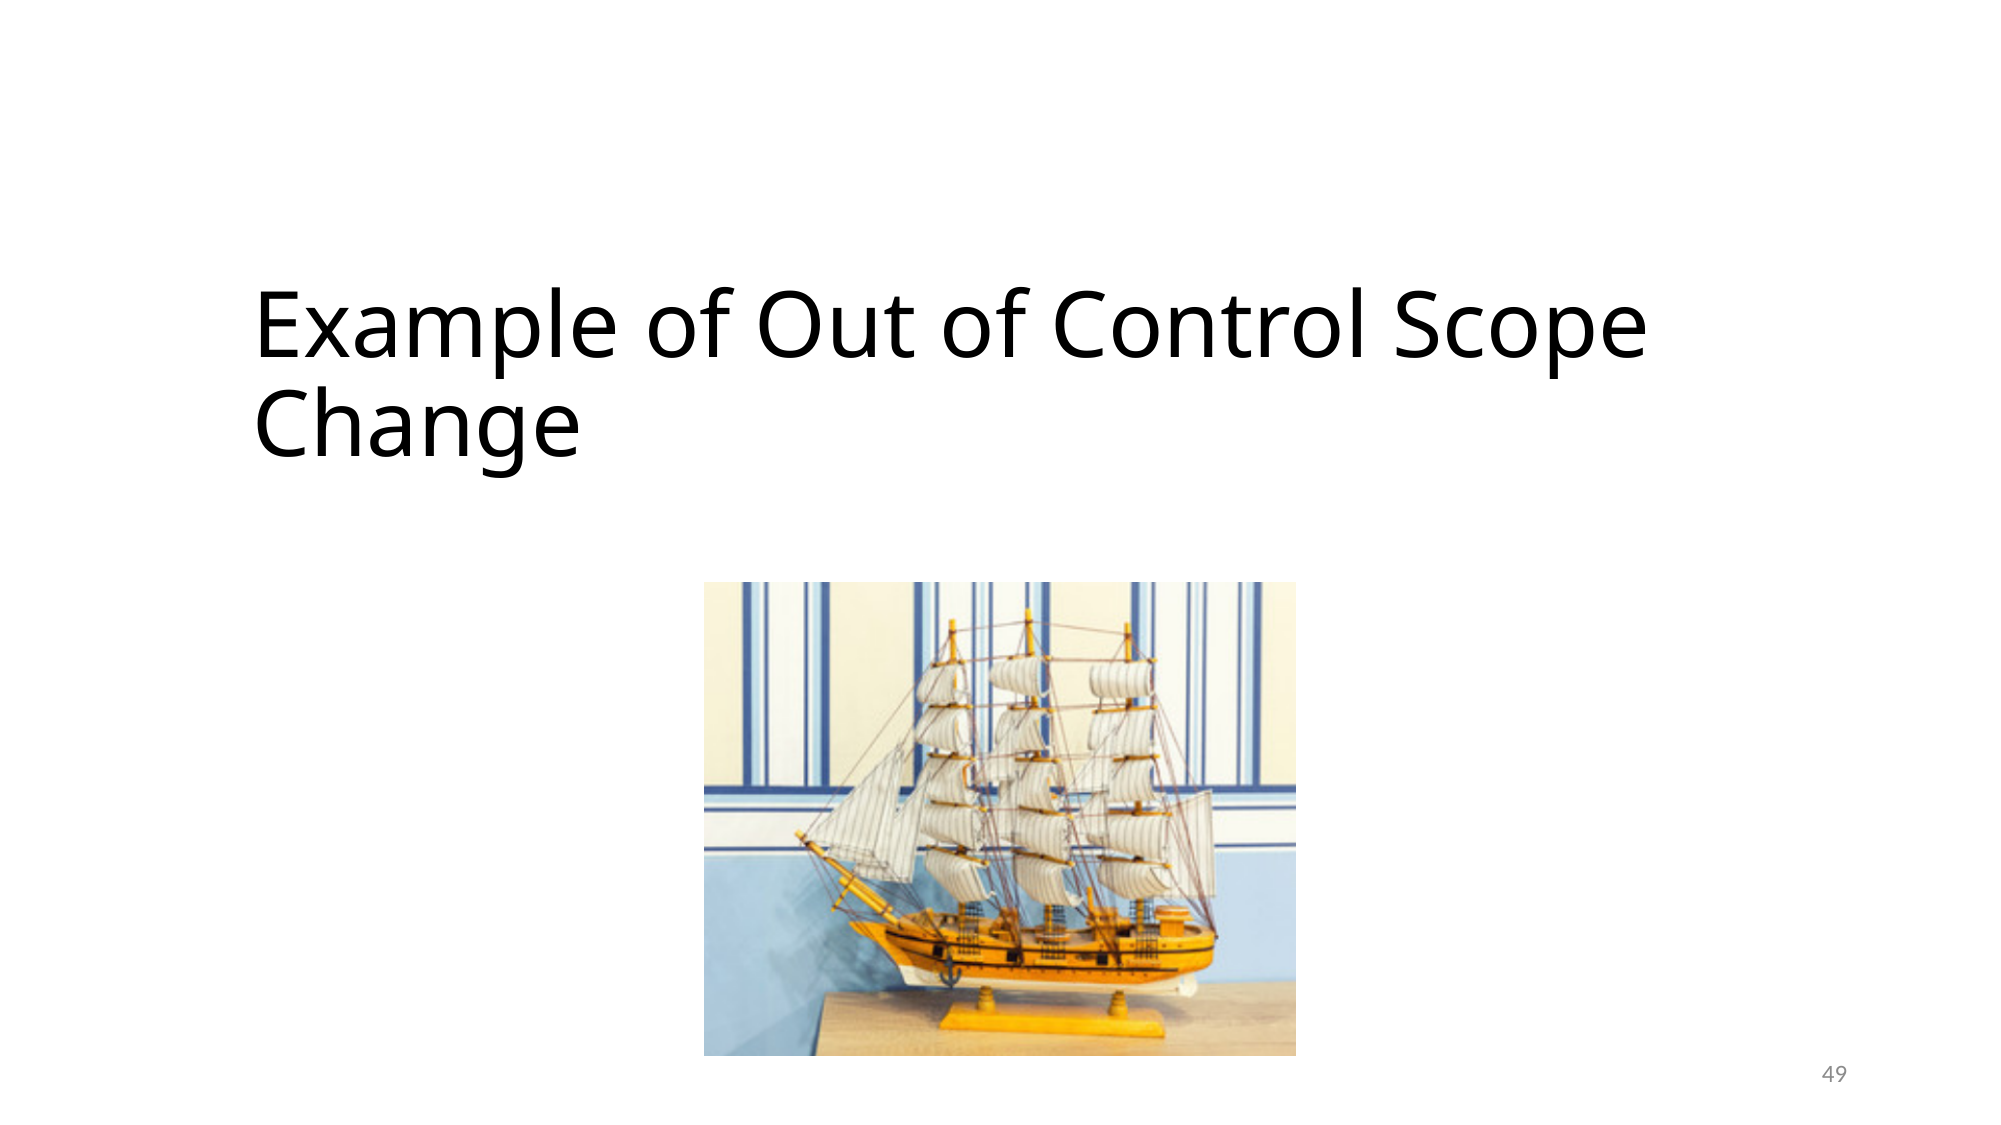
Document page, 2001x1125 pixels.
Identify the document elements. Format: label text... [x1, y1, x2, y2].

slide_number 49 [1412, 1042, 1863, 1103]
picture [704, 582, 1296, 1056]
title Example of Out of Control Scope Change [236, 268, 1962, 487]
